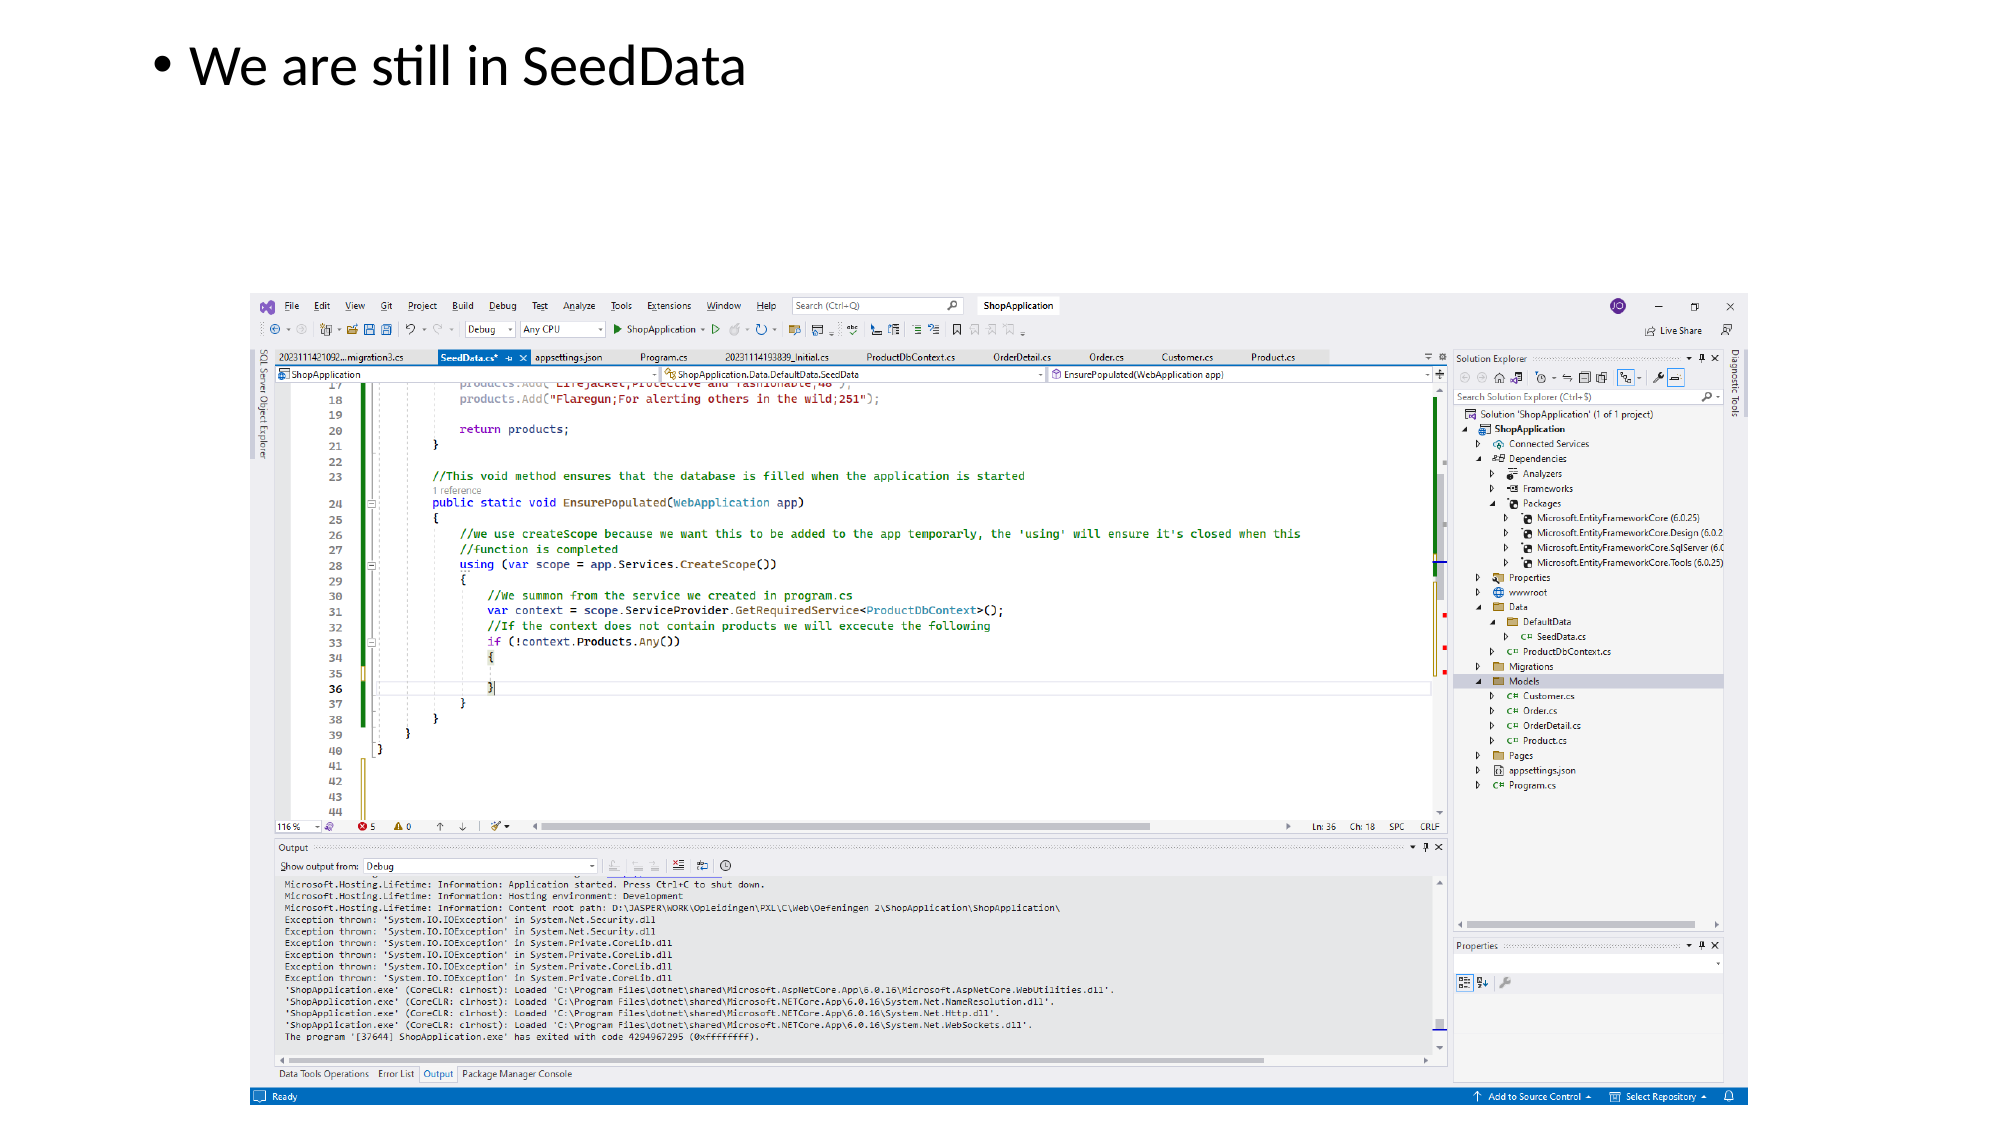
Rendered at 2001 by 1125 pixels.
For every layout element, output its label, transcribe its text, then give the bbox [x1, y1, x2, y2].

picture [250, 293, 1748, 1105]
list We are still in SeedData [137, 27, 1863, 742]
